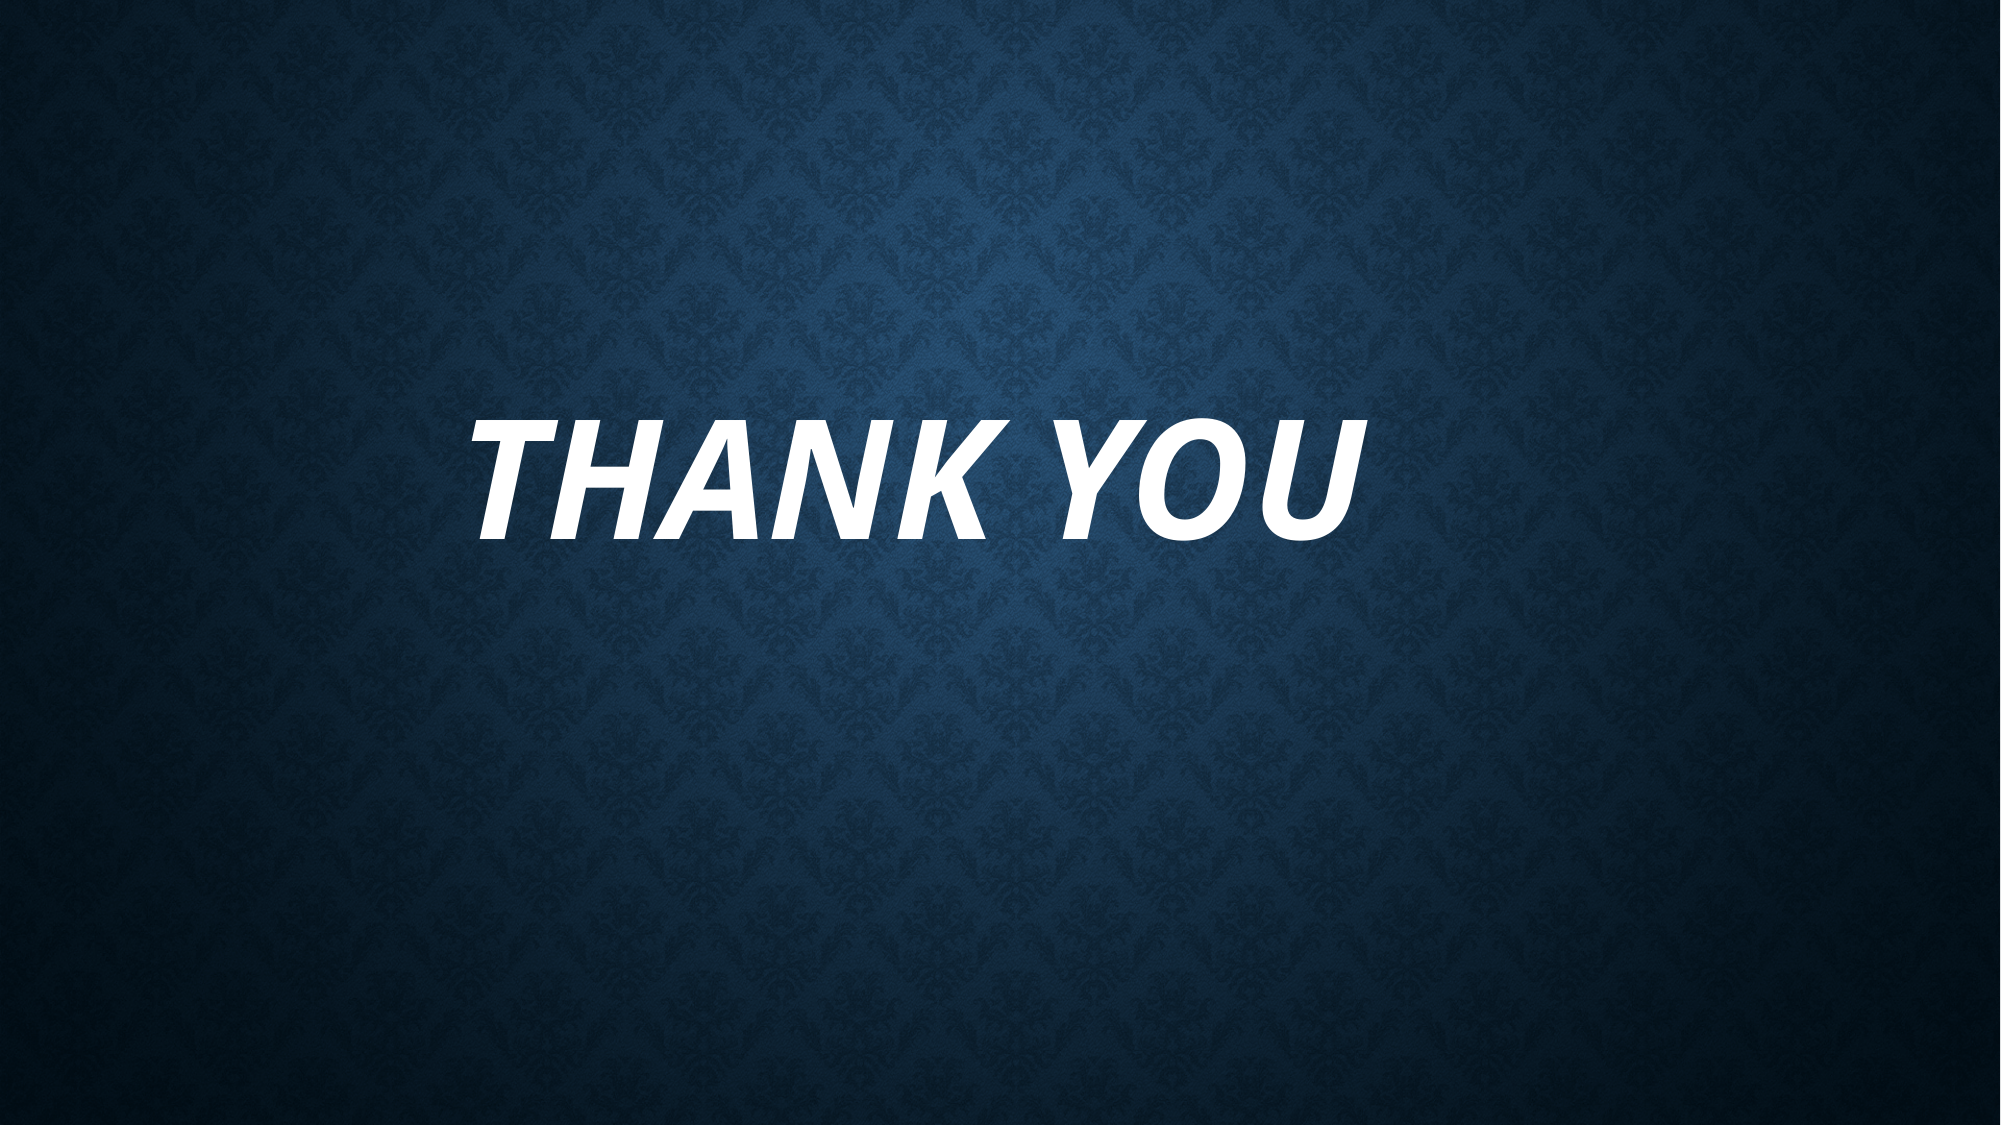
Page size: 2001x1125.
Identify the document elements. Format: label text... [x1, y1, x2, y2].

title THANK YOU [85, 0, 1784, 973]
